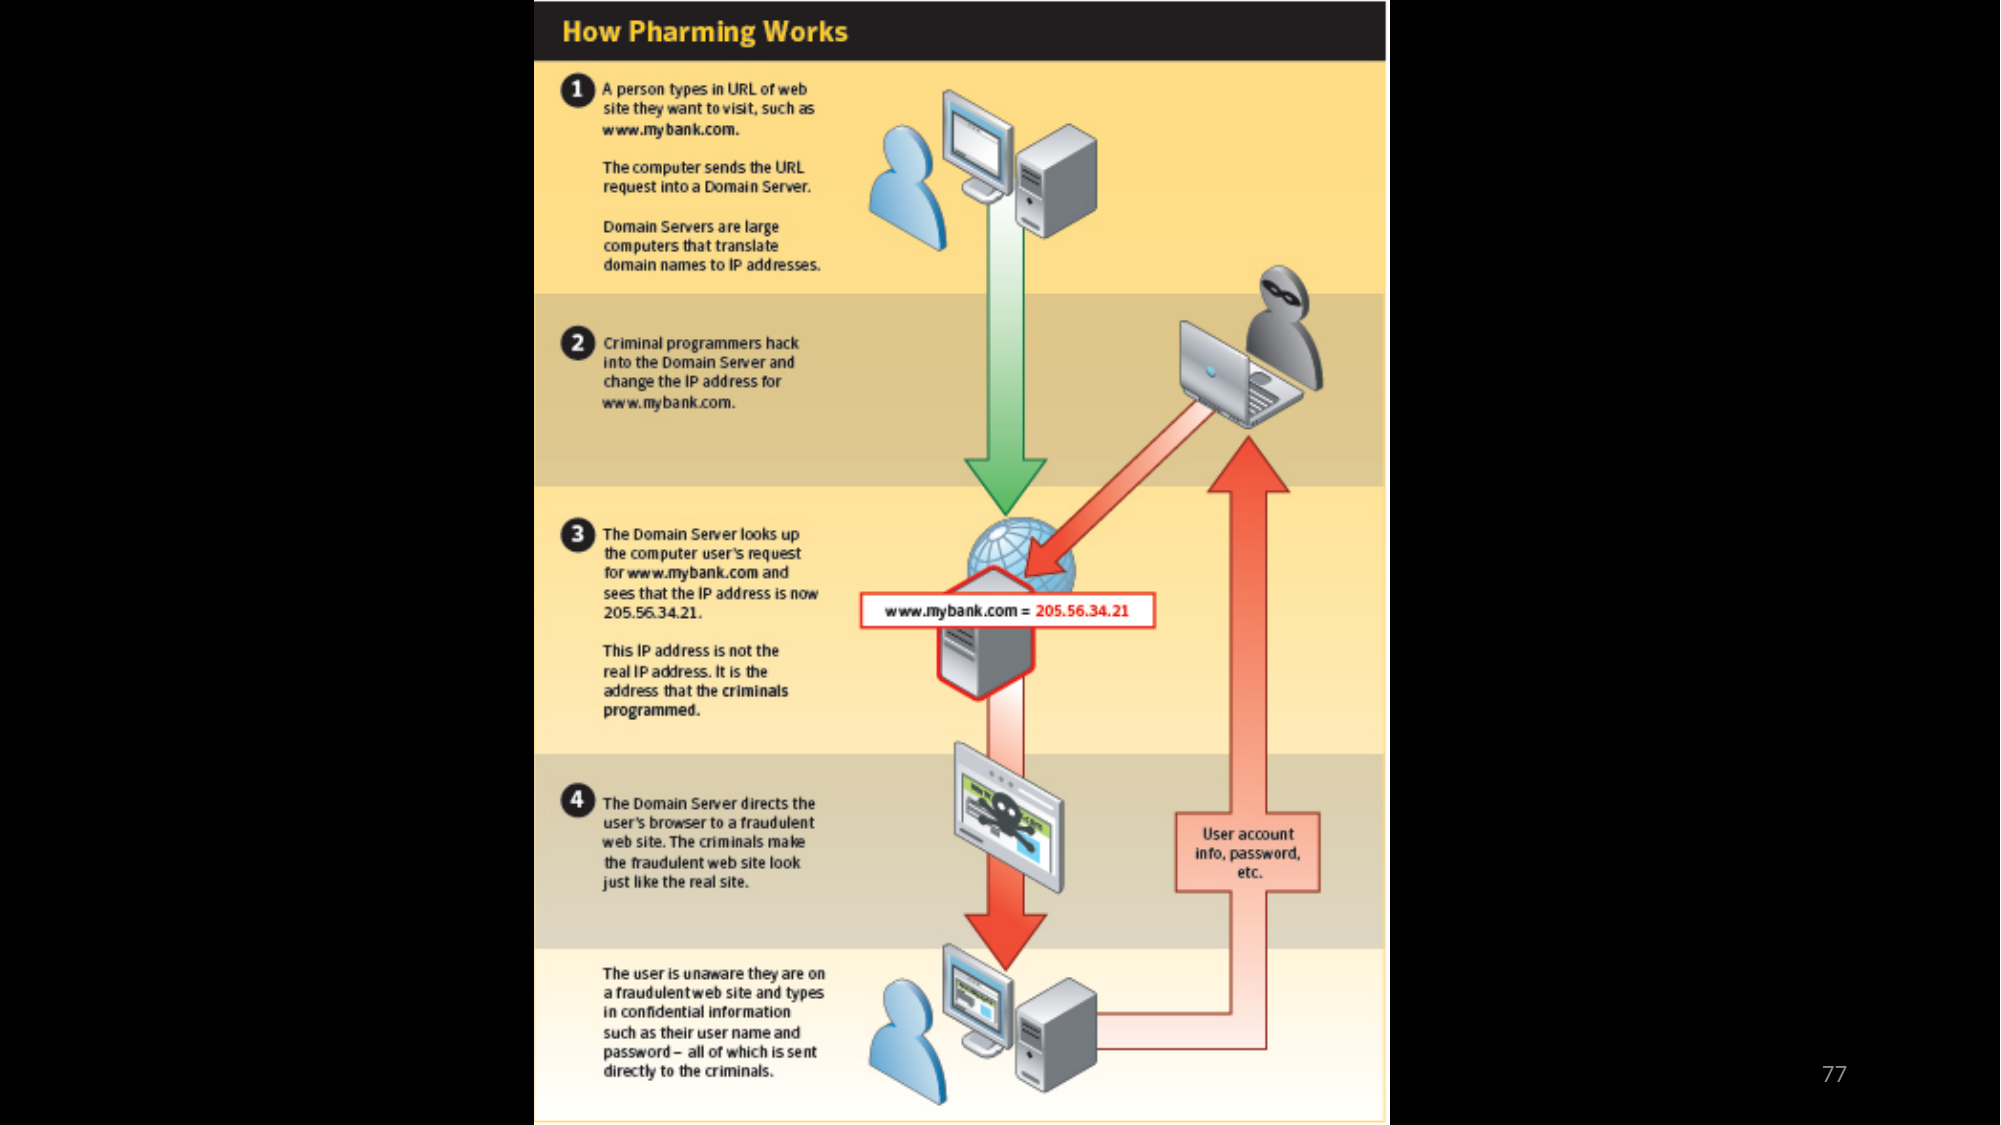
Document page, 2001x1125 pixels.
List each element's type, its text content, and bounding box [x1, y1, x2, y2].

slide_number 77 [1412, 1042, 1863, 1103]
picture [534, 0, 1390, 1125]
